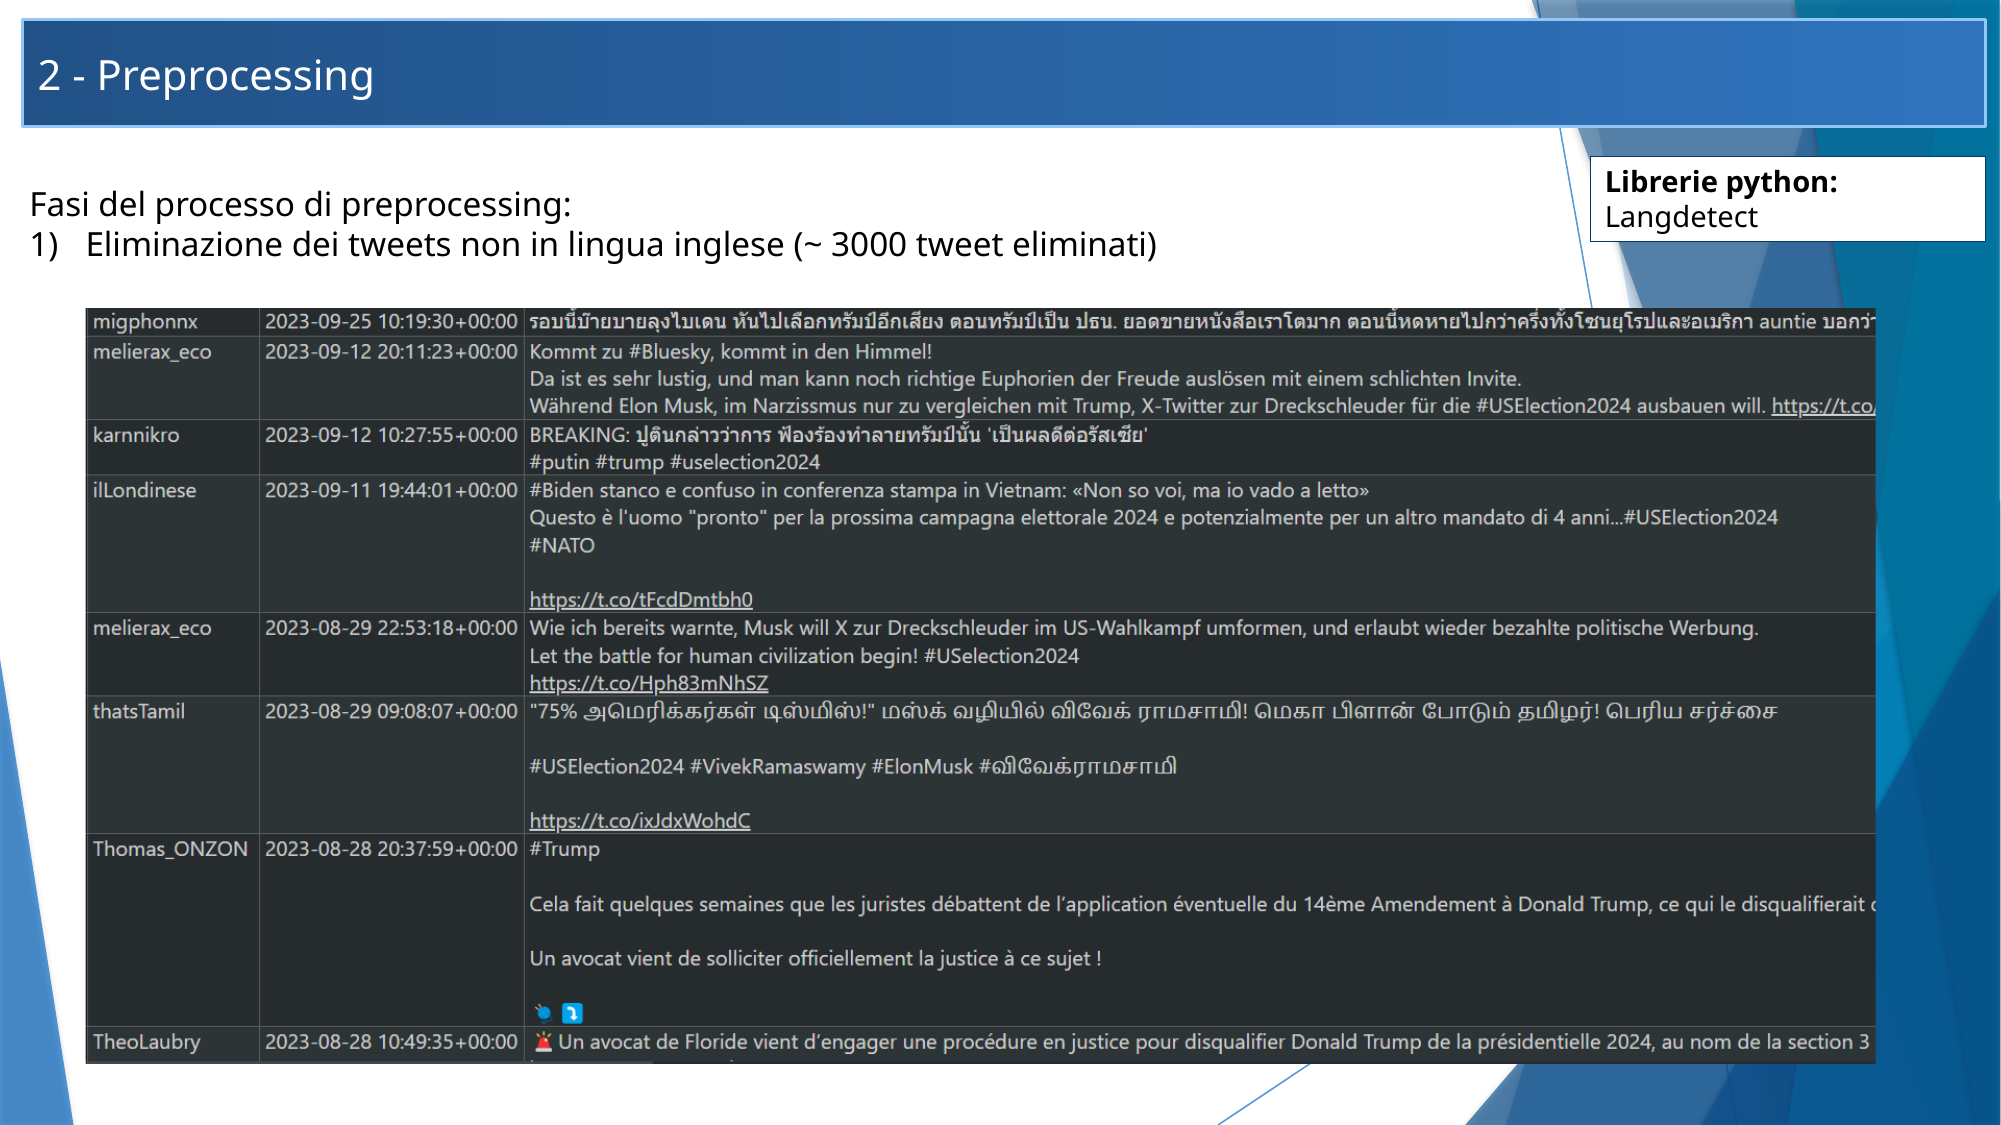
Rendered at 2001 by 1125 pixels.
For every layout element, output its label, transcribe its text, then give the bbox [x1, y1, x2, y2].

text_box 2 - Preprocessing [21, 18, 1987, 128]
text_box Librerie python: Langdetect [1590, 156, 1986, 242]
picture [85, 307, 1877, 1064]
text_box Fasi del processo di preprocessing: Eliminazione dei tweets non in lingua inglese (~ 3000 tweet eliminati) [14, 176, 1570, 351]
